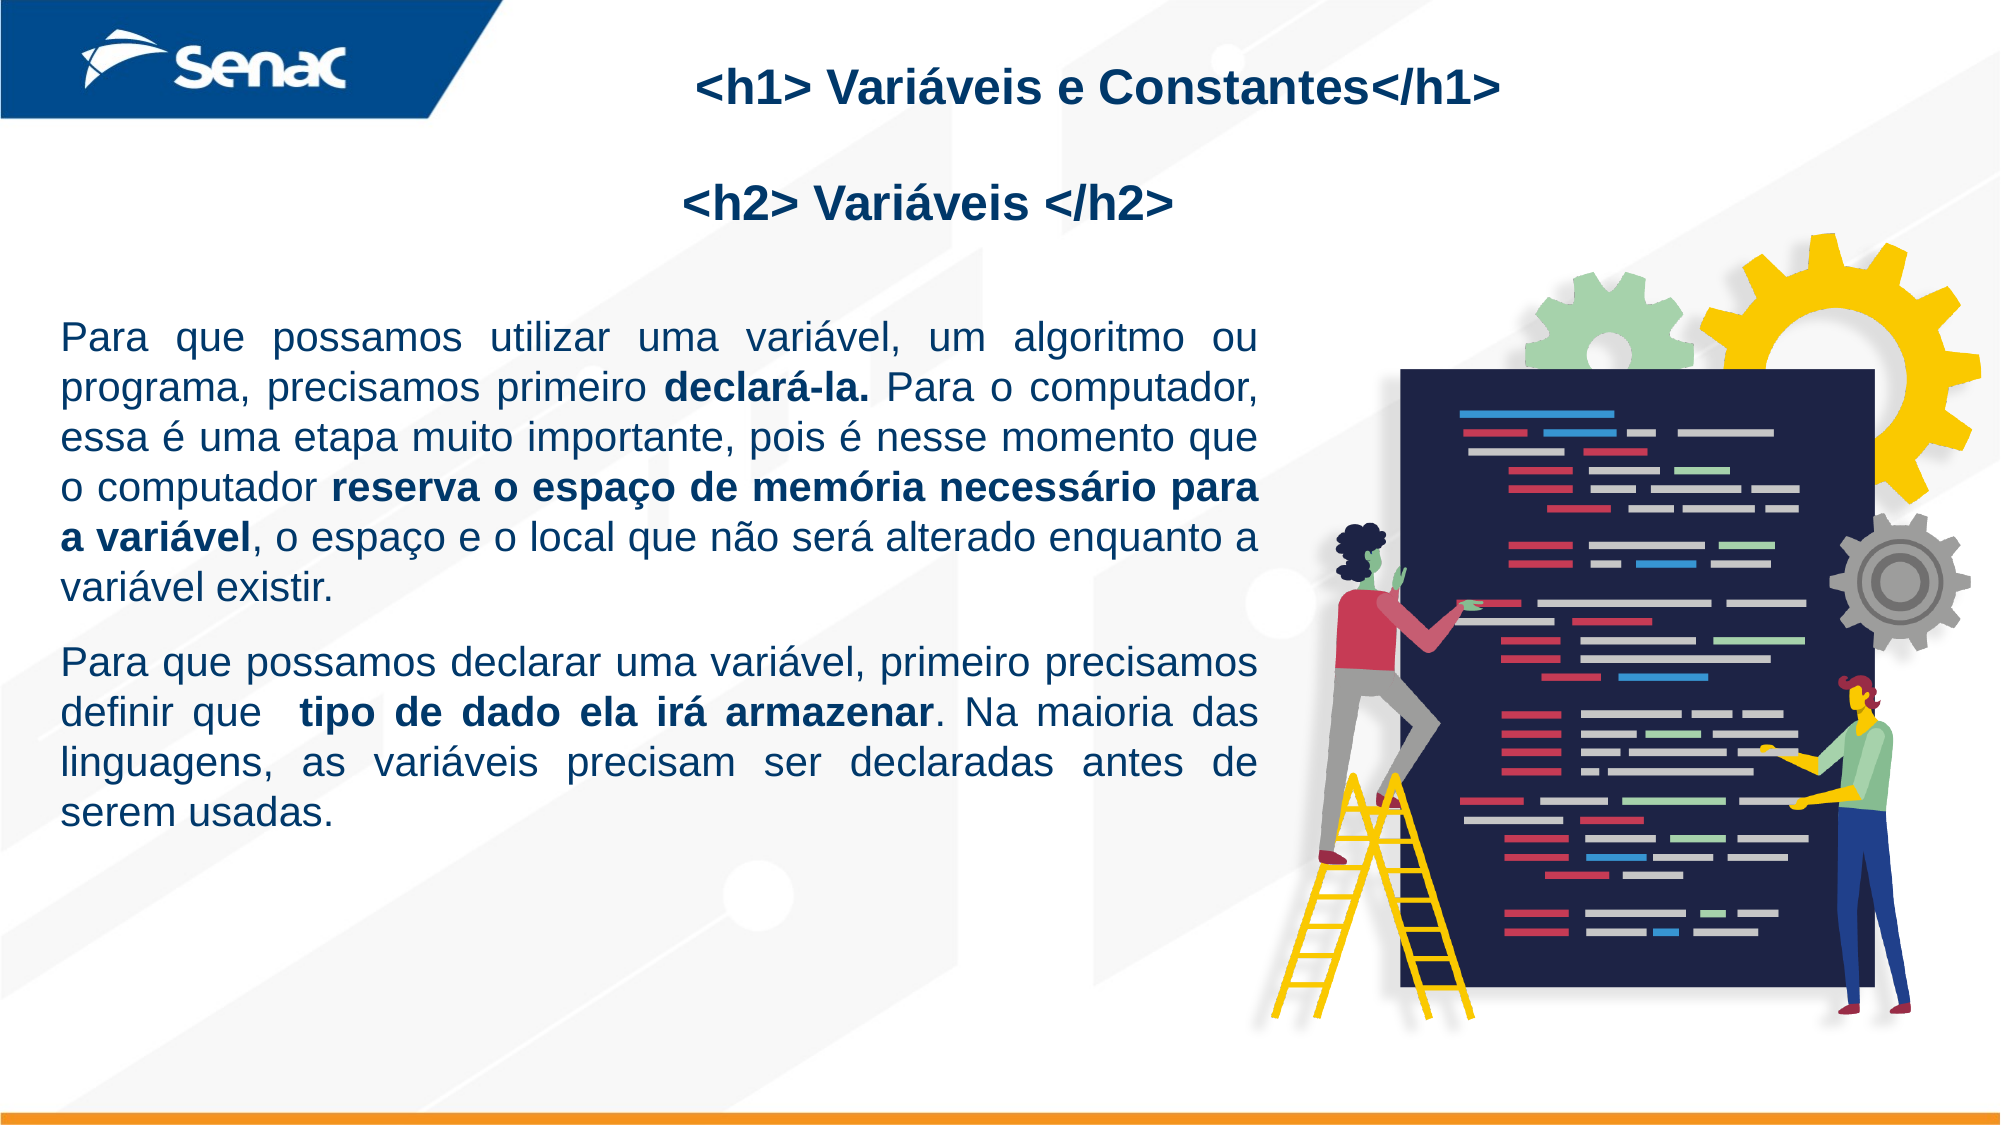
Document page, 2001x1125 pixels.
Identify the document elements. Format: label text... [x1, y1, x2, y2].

picture [0, 0, 2001, 1125]
text_box <h1> Variáveis e Constantes</h1> [318, 46, 1880, 122]
text_box Para que possamos utilizar uma variável, um algoritmo ou programa, precisamos primeiro declará-la. Para o computador, essa é uma etapa muito importante, pois é nesse momento que o computador reserva o espaço de memória necessário para a variável, o espaço e o local que não será alterado enquanto a variável existir. Para que possamos declarar uma variável, primeiro precisamos definir que tipo de dado ela irá armazenar. Na maioria das linguagens, as variáveis precisam ser declaradas antes de serem usadas. [45, 302, 1233, 912]
text_box <h2> Variáveis </h2> [148, 163, 1710, 239]
